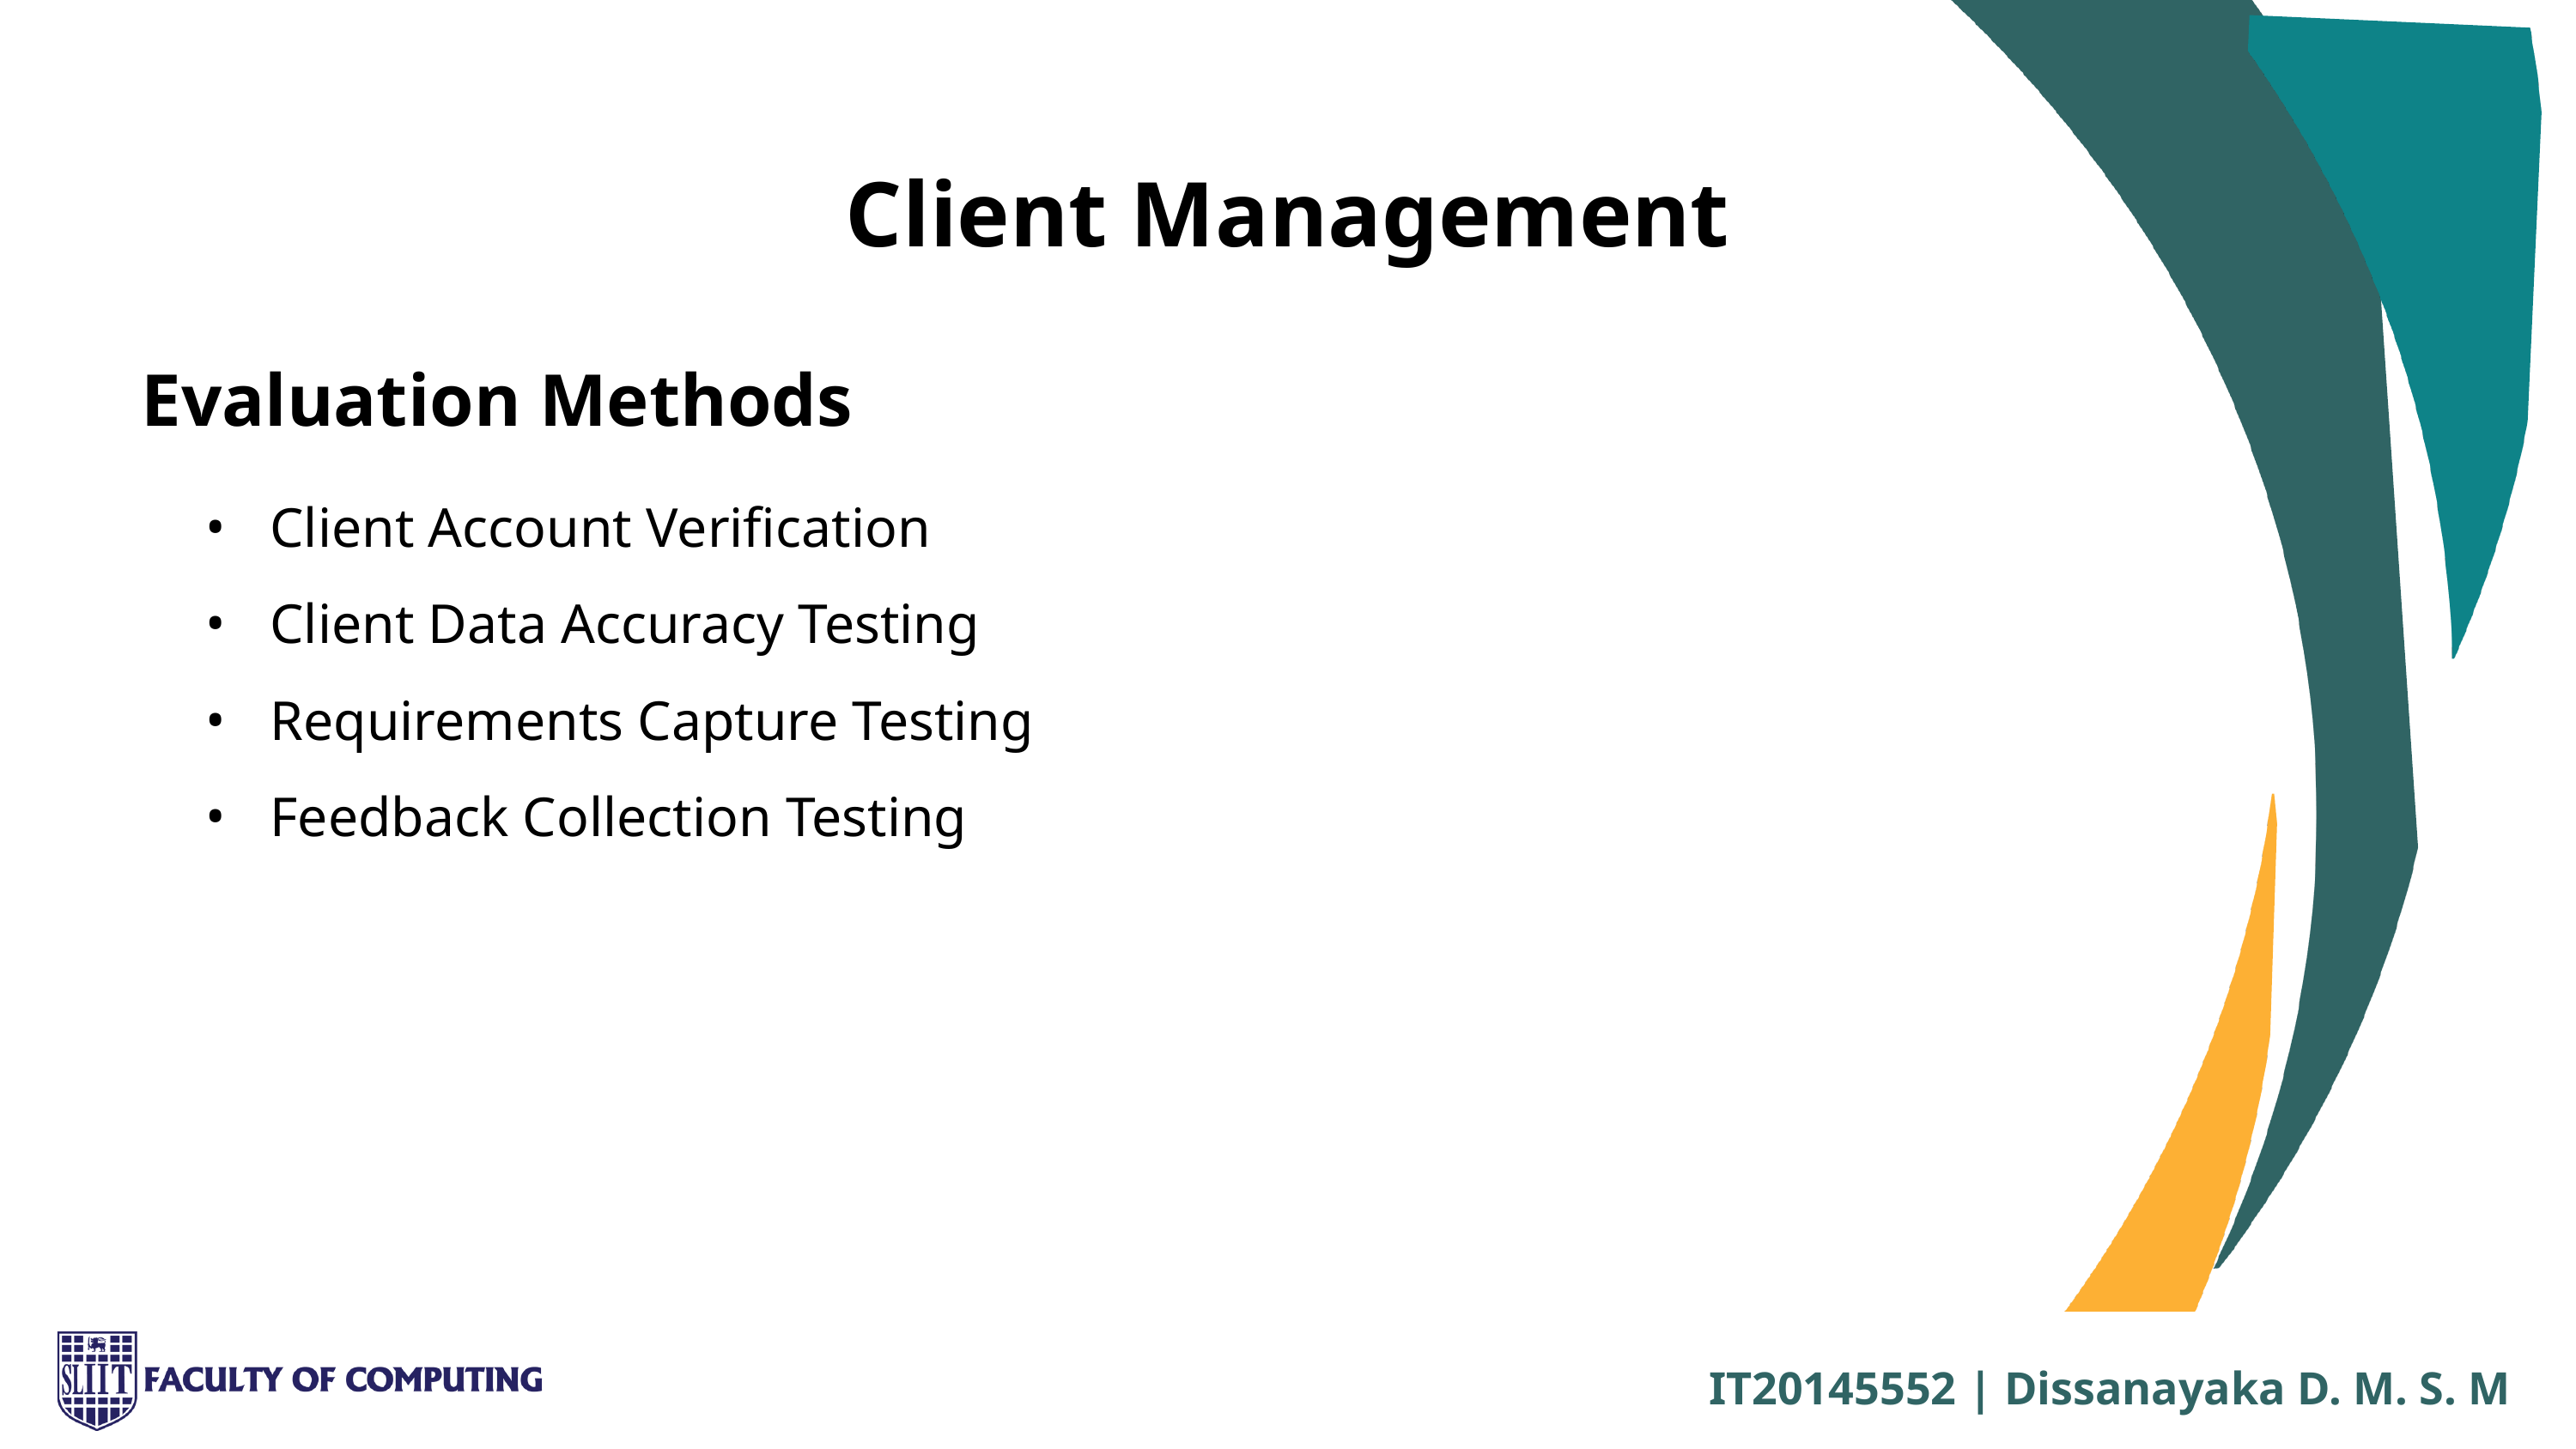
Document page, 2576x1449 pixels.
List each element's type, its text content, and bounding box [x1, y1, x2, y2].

text_box Client Account Verification Client Data Accuracy Testing Requirements Capture Testing Feedback Collection Testing [141, 461, 1826, 847]
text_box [1829, 0, 2546, 1311]
text_box Client Management [556, 143, 1826, 265]
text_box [0, 1311, 2576, 1449]
text_box Evaluation Methods [141, 343, 1826, 440]
